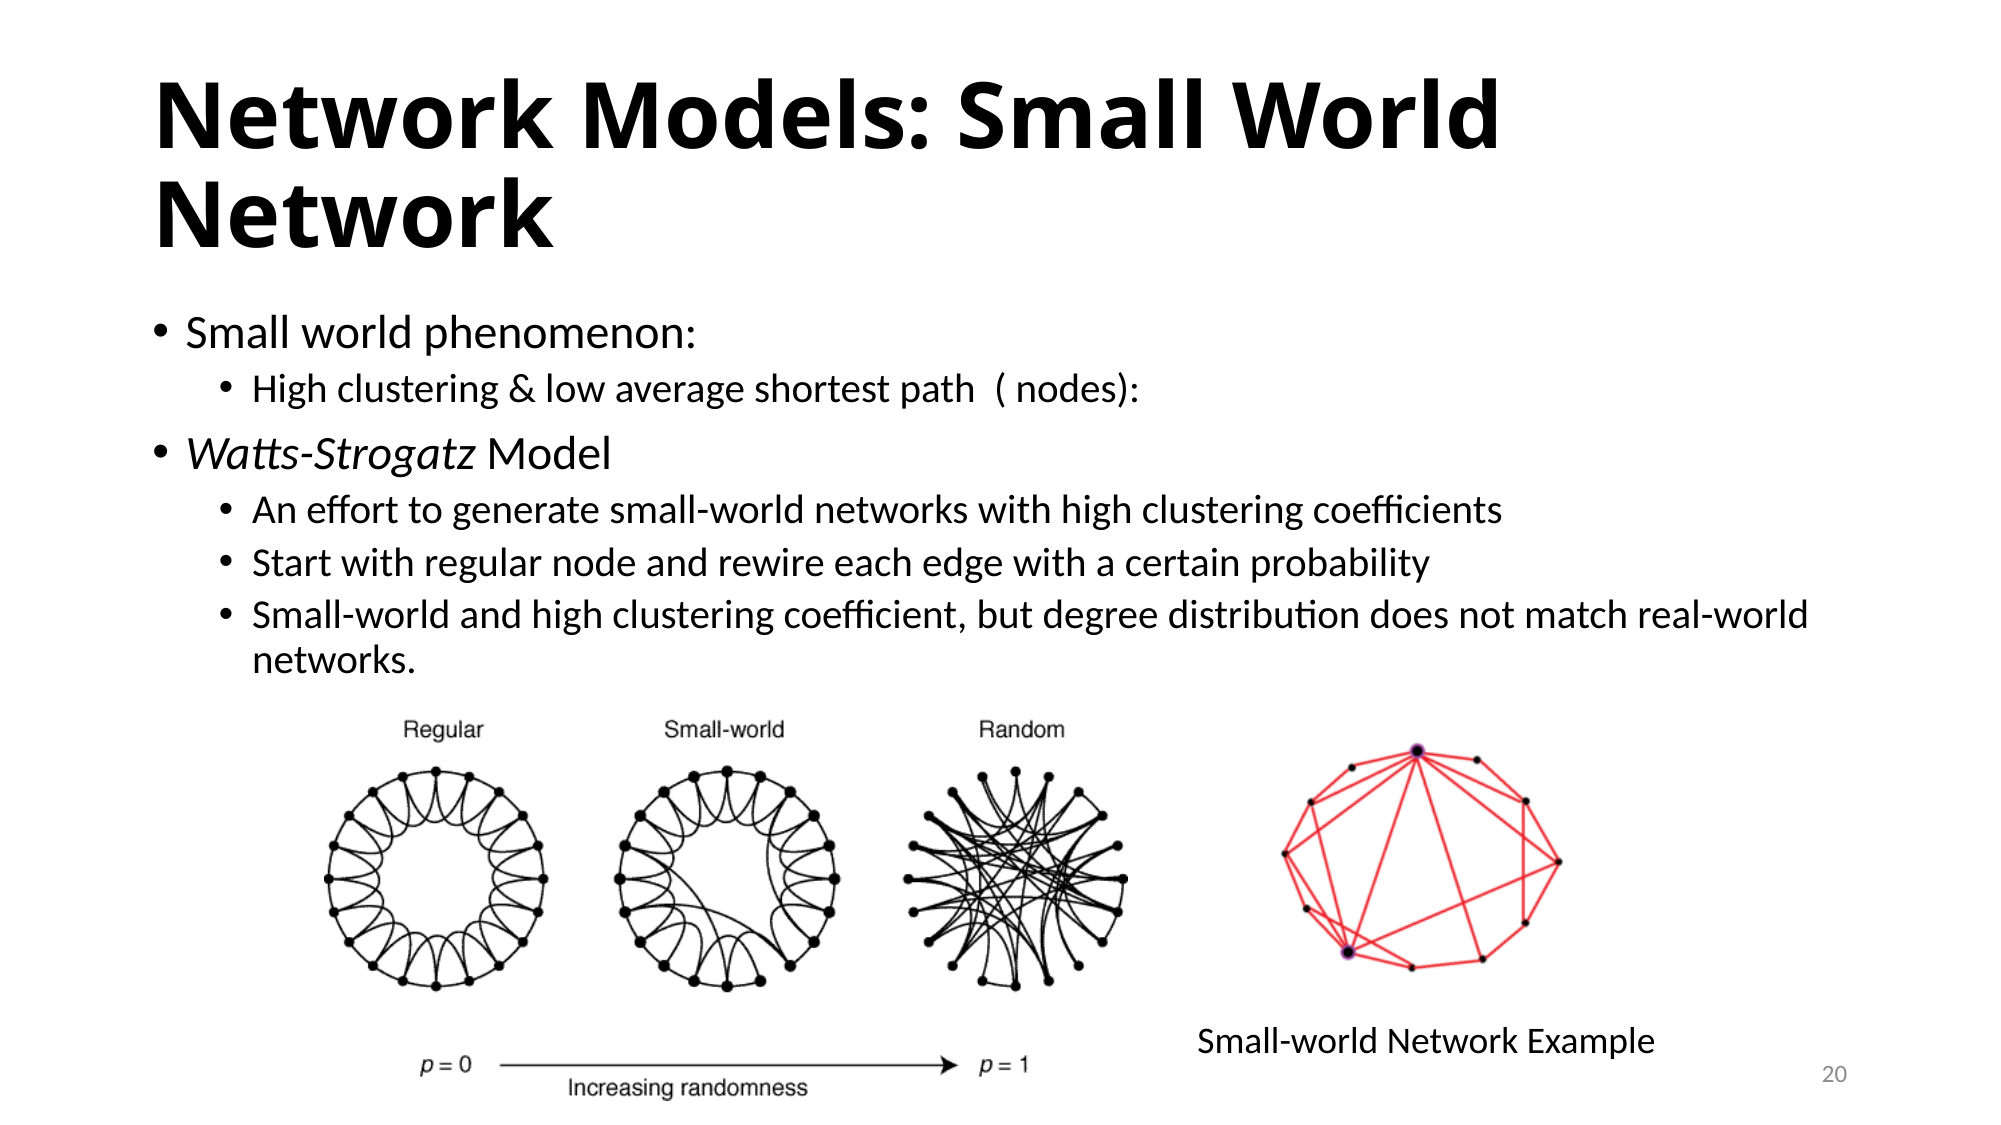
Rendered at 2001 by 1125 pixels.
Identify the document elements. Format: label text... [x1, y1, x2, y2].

slide_number 20 [1412, 1042, 1863, 1103]
picture [324, 716, 1128, 1101]
text_box Small-world Network Example [1182, 1008, 1671, 1069]
picture [1261, 733, 1593, 1009]
title Network Models: Small World Network [137, 59, 1863, 278]
